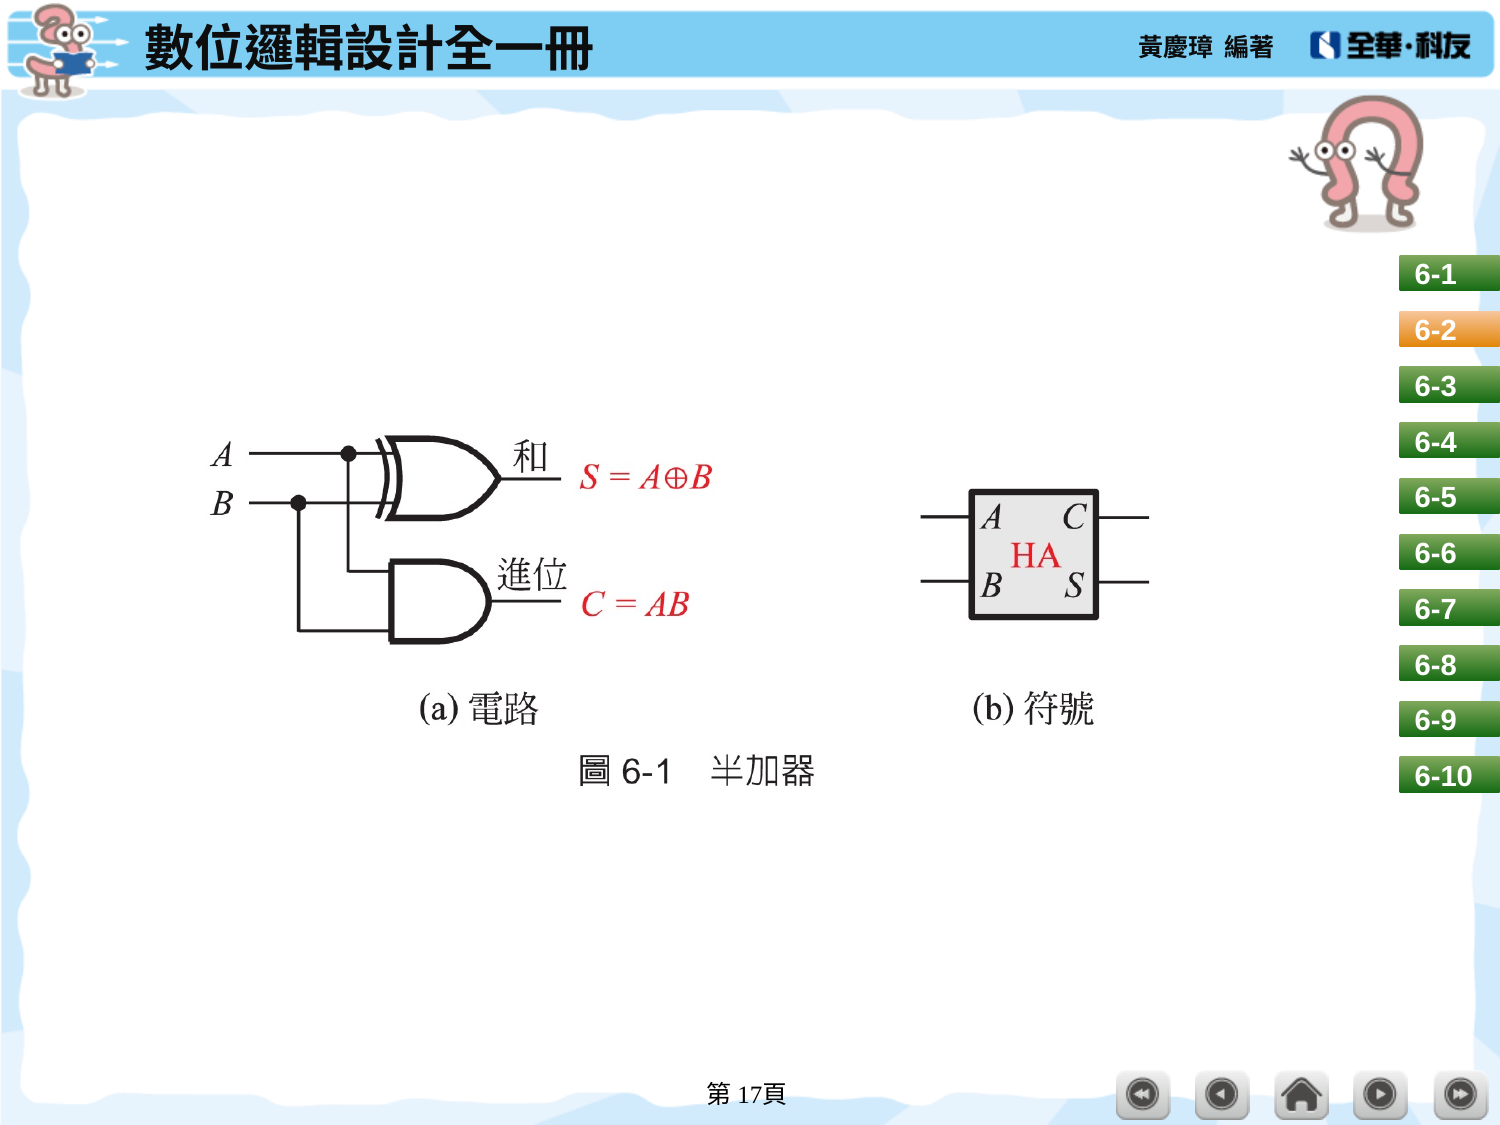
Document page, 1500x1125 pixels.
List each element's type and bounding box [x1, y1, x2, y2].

list [170, 420, 1250, 823]
picture [0, 0, 1500, 1125]
